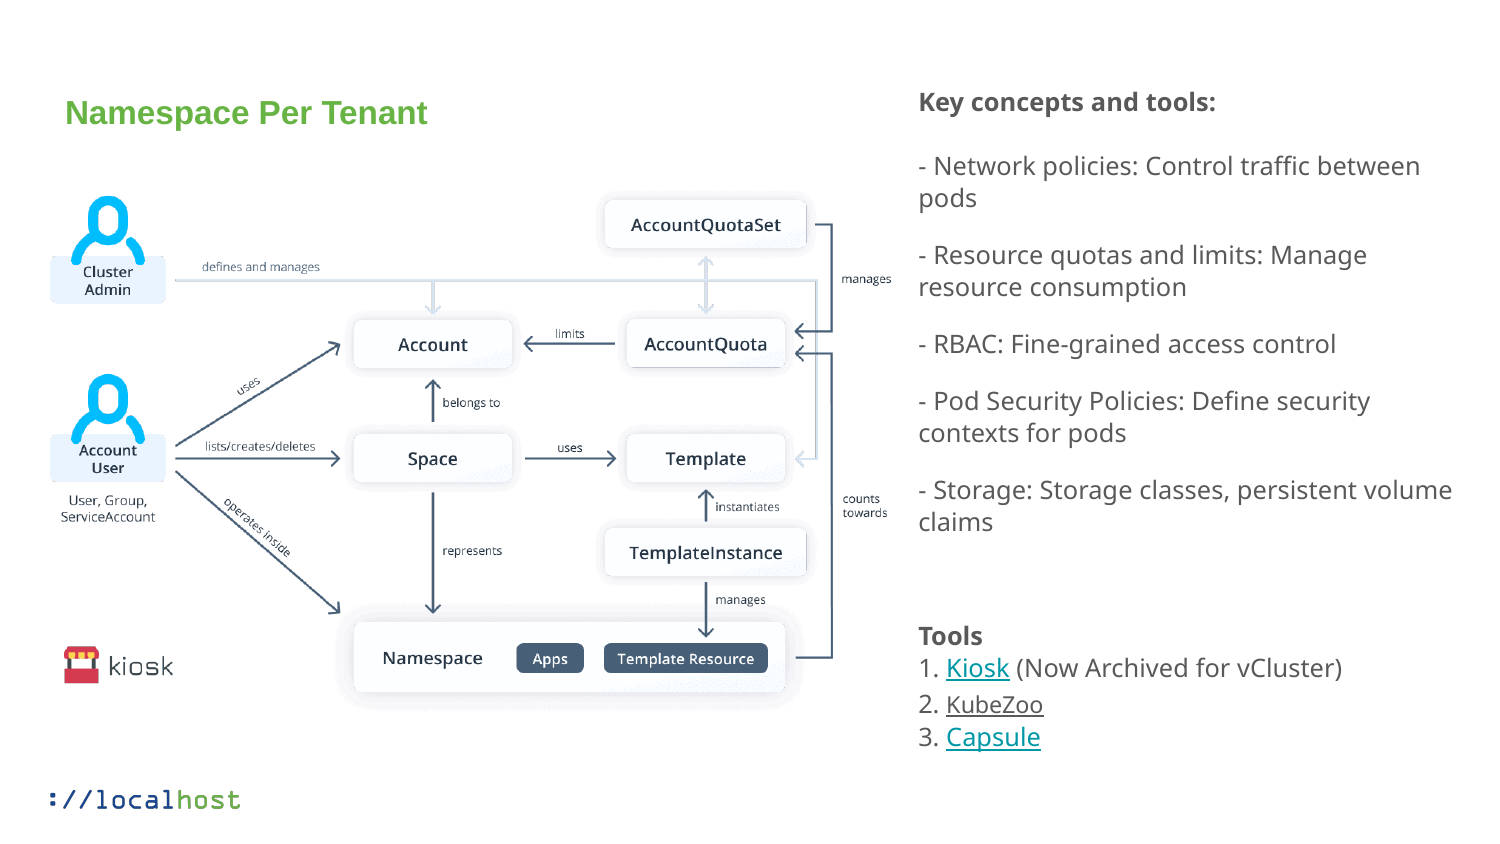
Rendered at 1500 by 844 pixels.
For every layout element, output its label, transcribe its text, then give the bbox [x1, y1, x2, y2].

title Namespace Per Tenant [50, 69, 628, 162]
picture [49, 185, 895, 721]
subtitle Key concepts and tools: - Network policies: Control traffic between pods - Resource quotas and limits: Manage resource consumption - RBAC: Fine-grained access control - Pod Security Policies: Define security contexts for pods - Storage: Storage classes, persistent volume claims Tools 1. Kiosk (Now Archived for vCluster) 2. KubeZoo 3. Capsule [903, 69, 1489, 807]
picture [36, 744, 261, 844]
